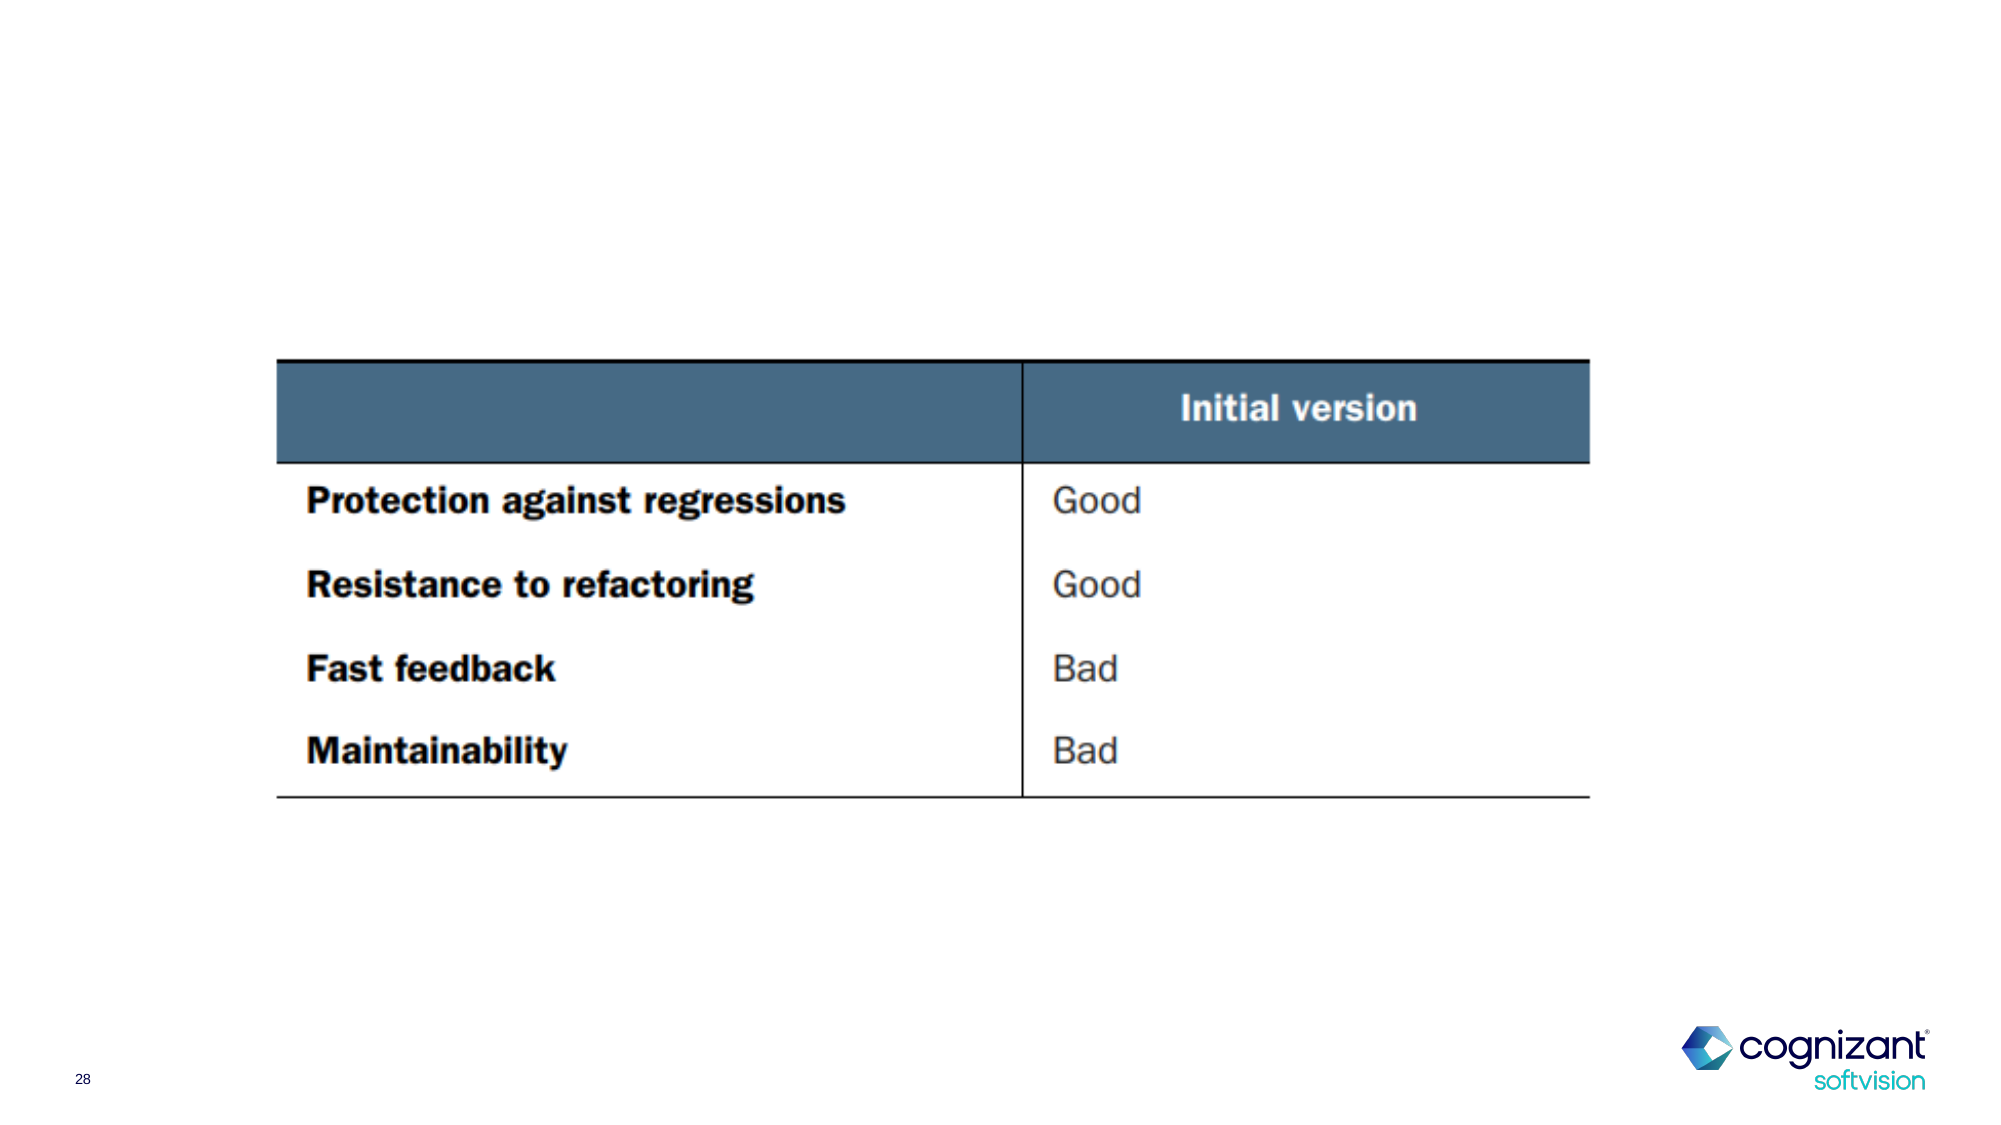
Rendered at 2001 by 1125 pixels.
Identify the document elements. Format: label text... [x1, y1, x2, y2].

slide_number 28 [75, 1056, 133, 1088]
picture [228, 329, 1693, 848]
picture [1663, 1005, 1949, 1110]
